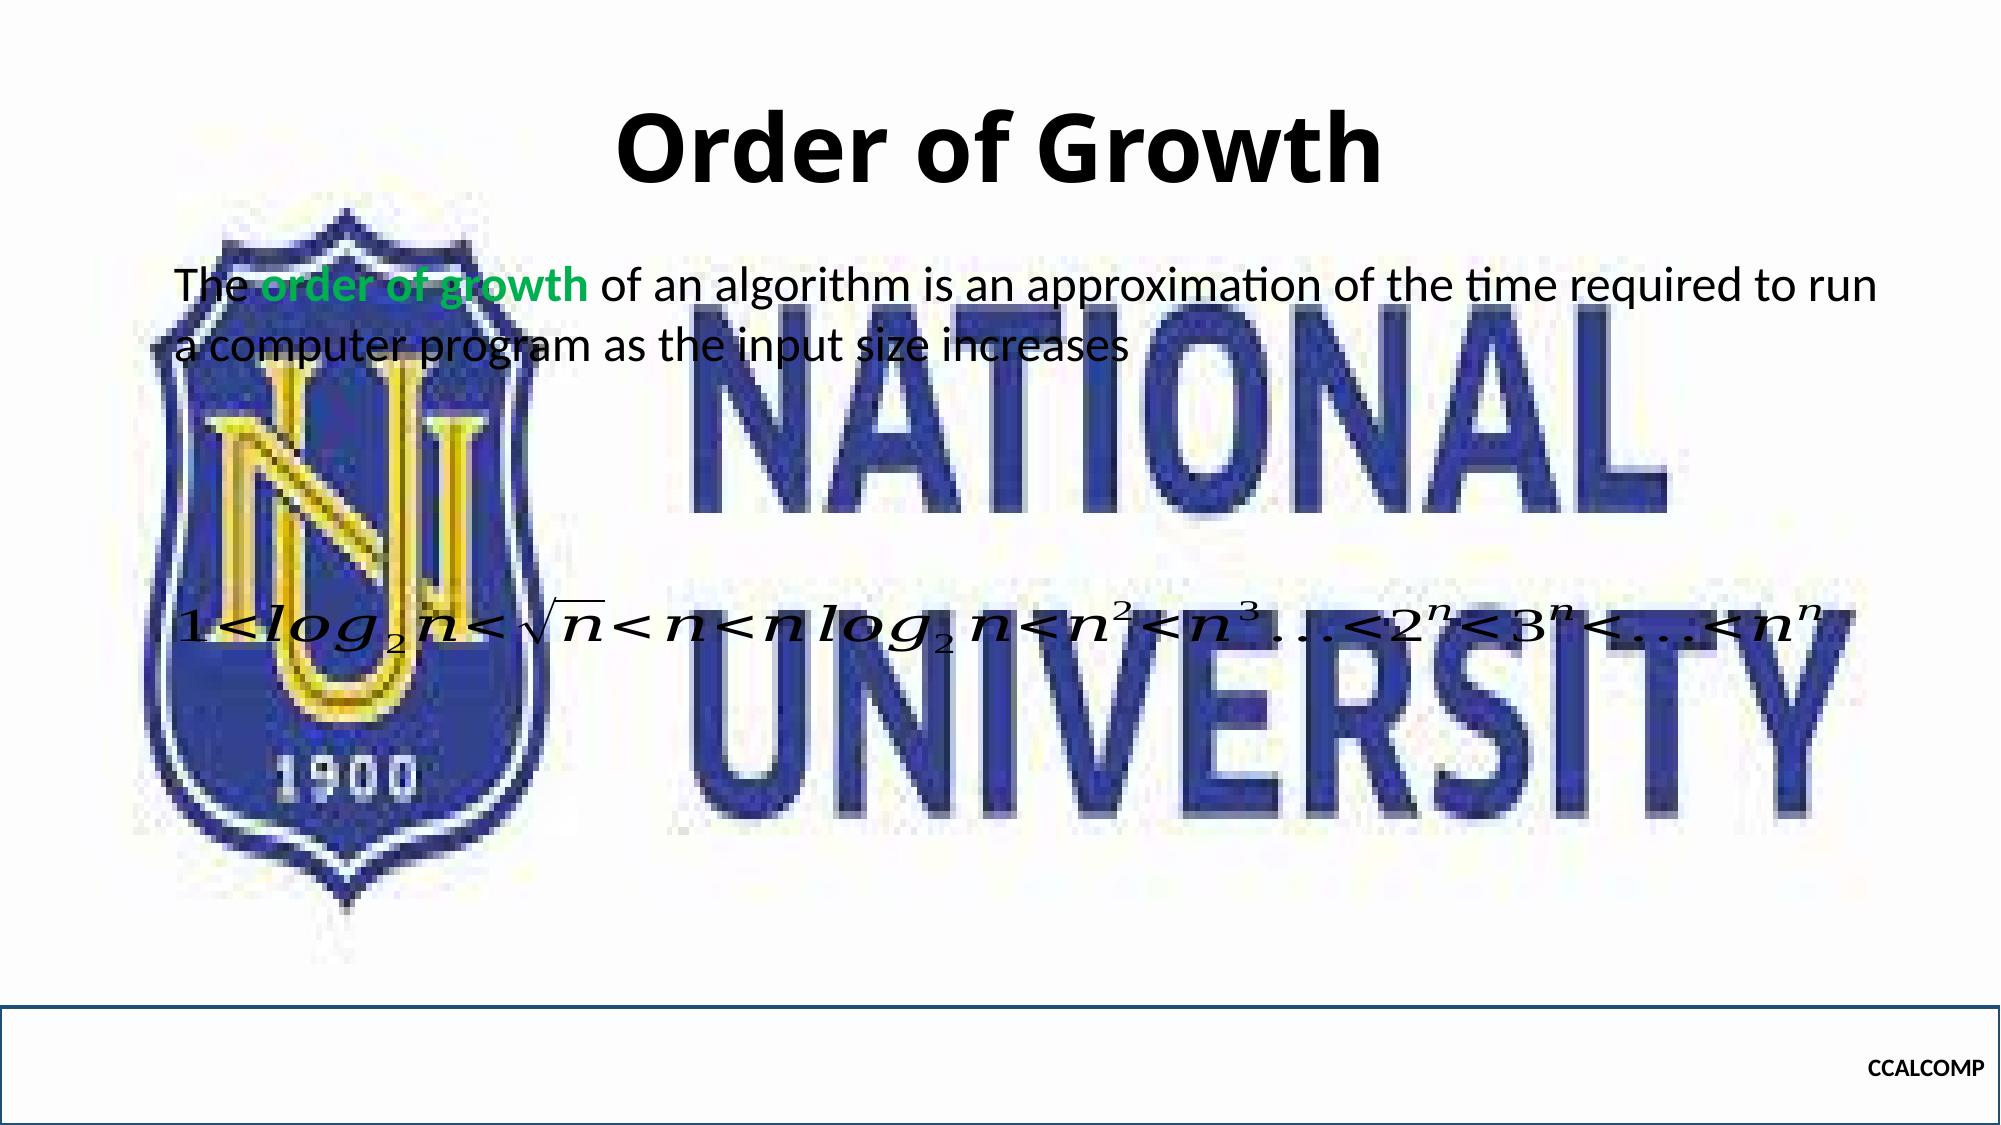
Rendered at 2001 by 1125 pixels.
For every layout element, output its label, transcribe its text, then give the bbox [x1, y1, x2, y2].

text_box The order of growth of an algorithm is an approximation of the time required to run a computer program as the input size increases [159, 243, 1906, 379]
footer CCALCOMP [0, 1007, 2000, 1125]
picture [0, 0, 2000, 1007]
title Order of Growth [159, 92, 1841, 211]
